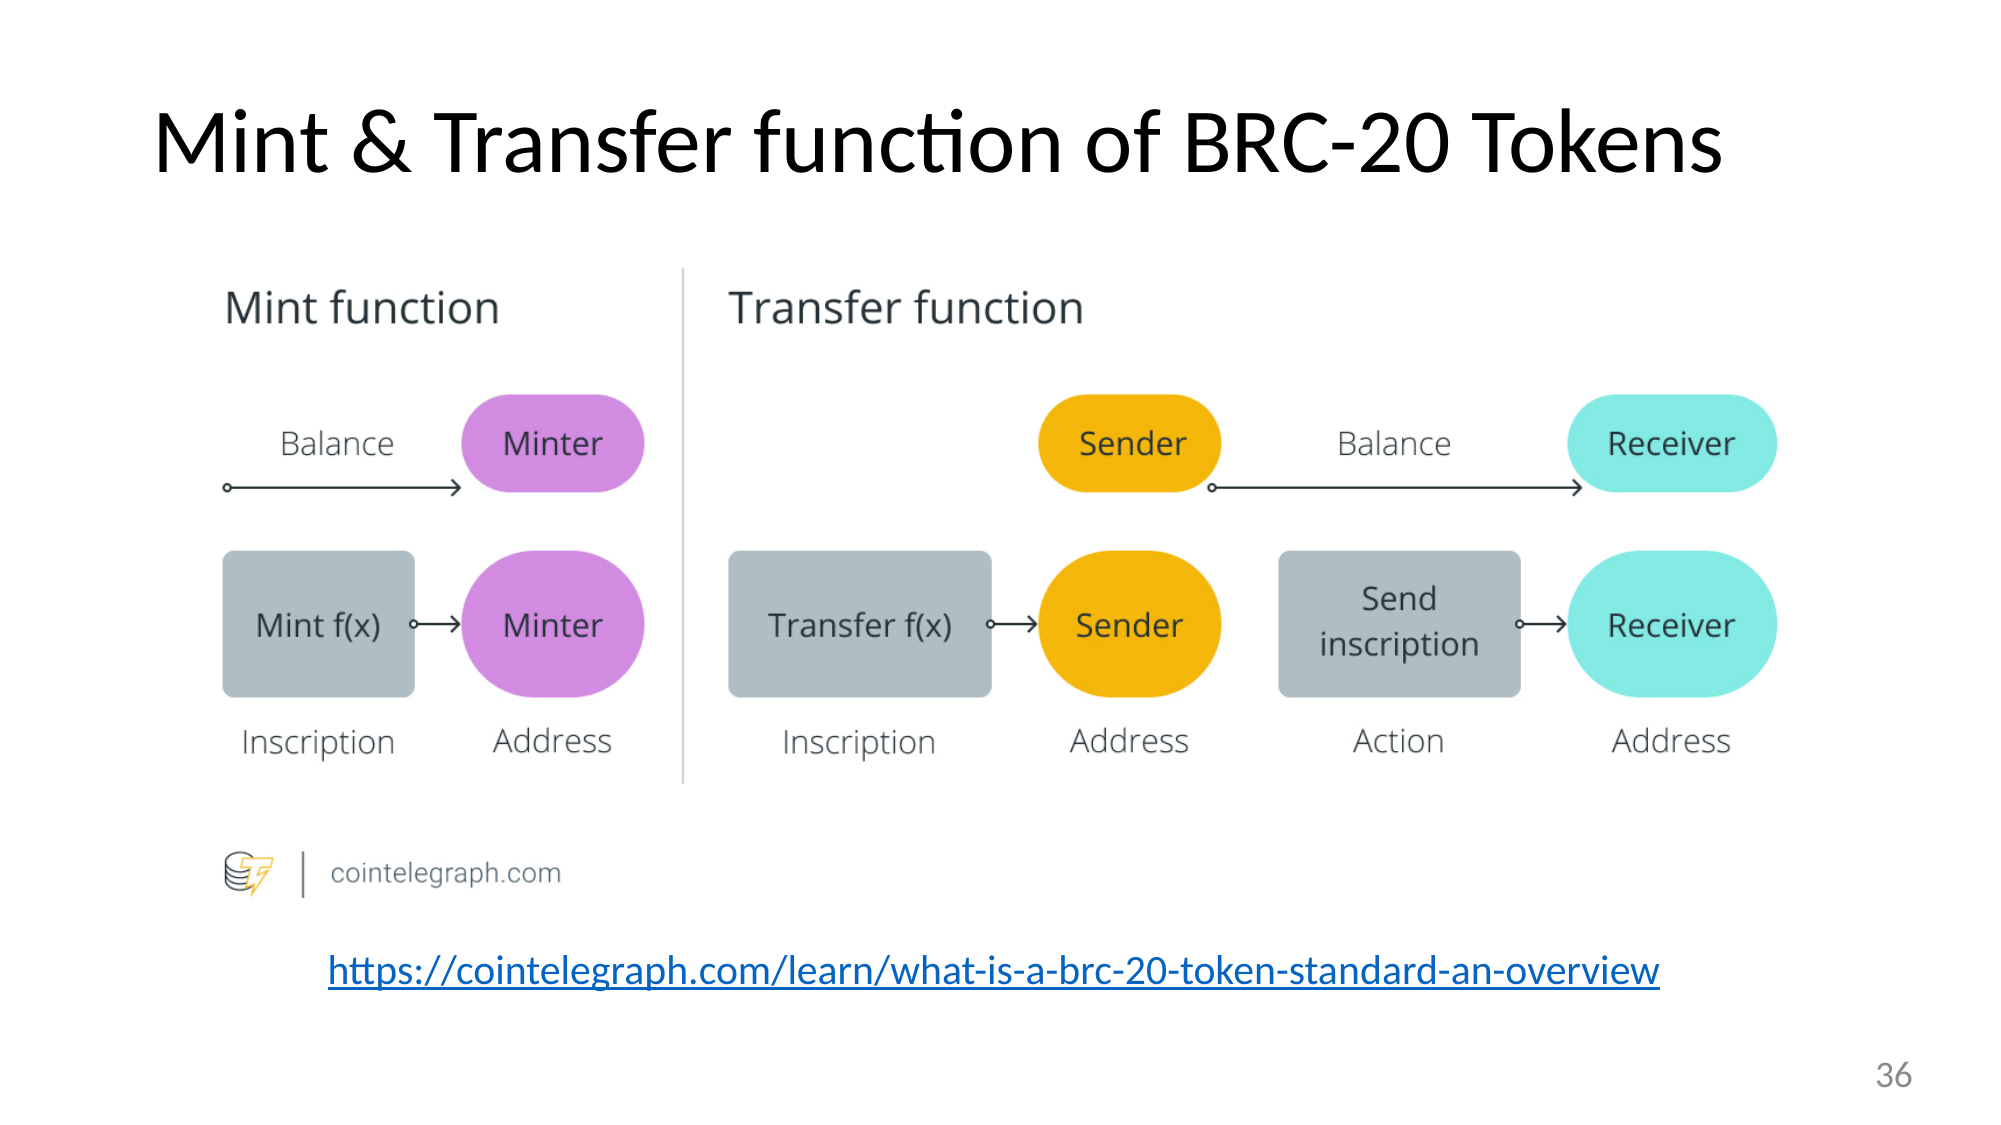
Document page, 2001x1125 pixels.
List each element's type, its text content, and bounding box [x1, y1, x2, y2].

title Mint & Transfer function of BRC-20 Tokens [137, 59, 1863, 227]
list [155, 263, 1845, 931]
text_box https://cointelegraph.com/learn/what-is-a-brc-20-token-standard-an-overview [312, 935, 1687, 1001]
slide_number 36 [1477, 1042, 1928, 1103]
